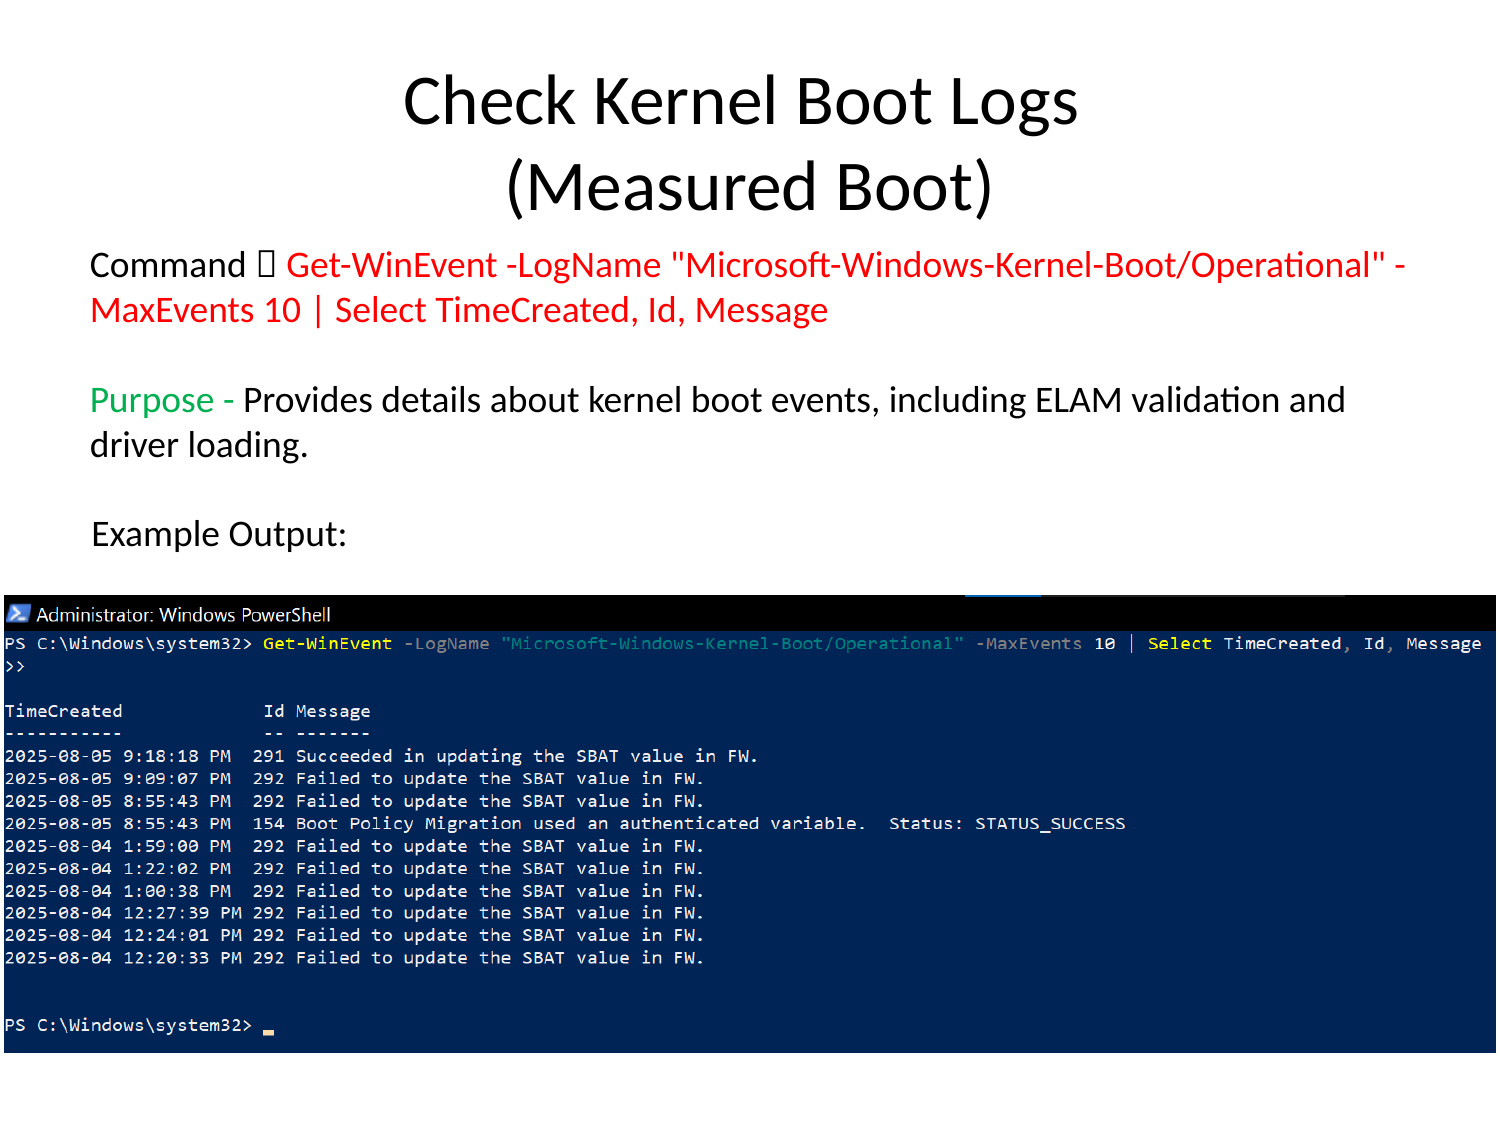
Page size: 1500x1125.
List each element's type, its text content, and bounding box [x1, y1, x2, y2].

picture [4, 595, 1496, 1054]
title Check Kernel Boot Logs (Measured Boot) [75, 45, 1425, 232]
text_box Example Output: [76, 501, 363, 562]
text_box Command  Get-WinEvent -LogName "Microsoft-Windows-Kernel-Boot/Operational" -MaxEvents 10 | Select TimeCreated, Id, Message Purpose - Provides details about kernel boot events, including ELAM validation and driver loading. [74, 232, 1425, 518]
